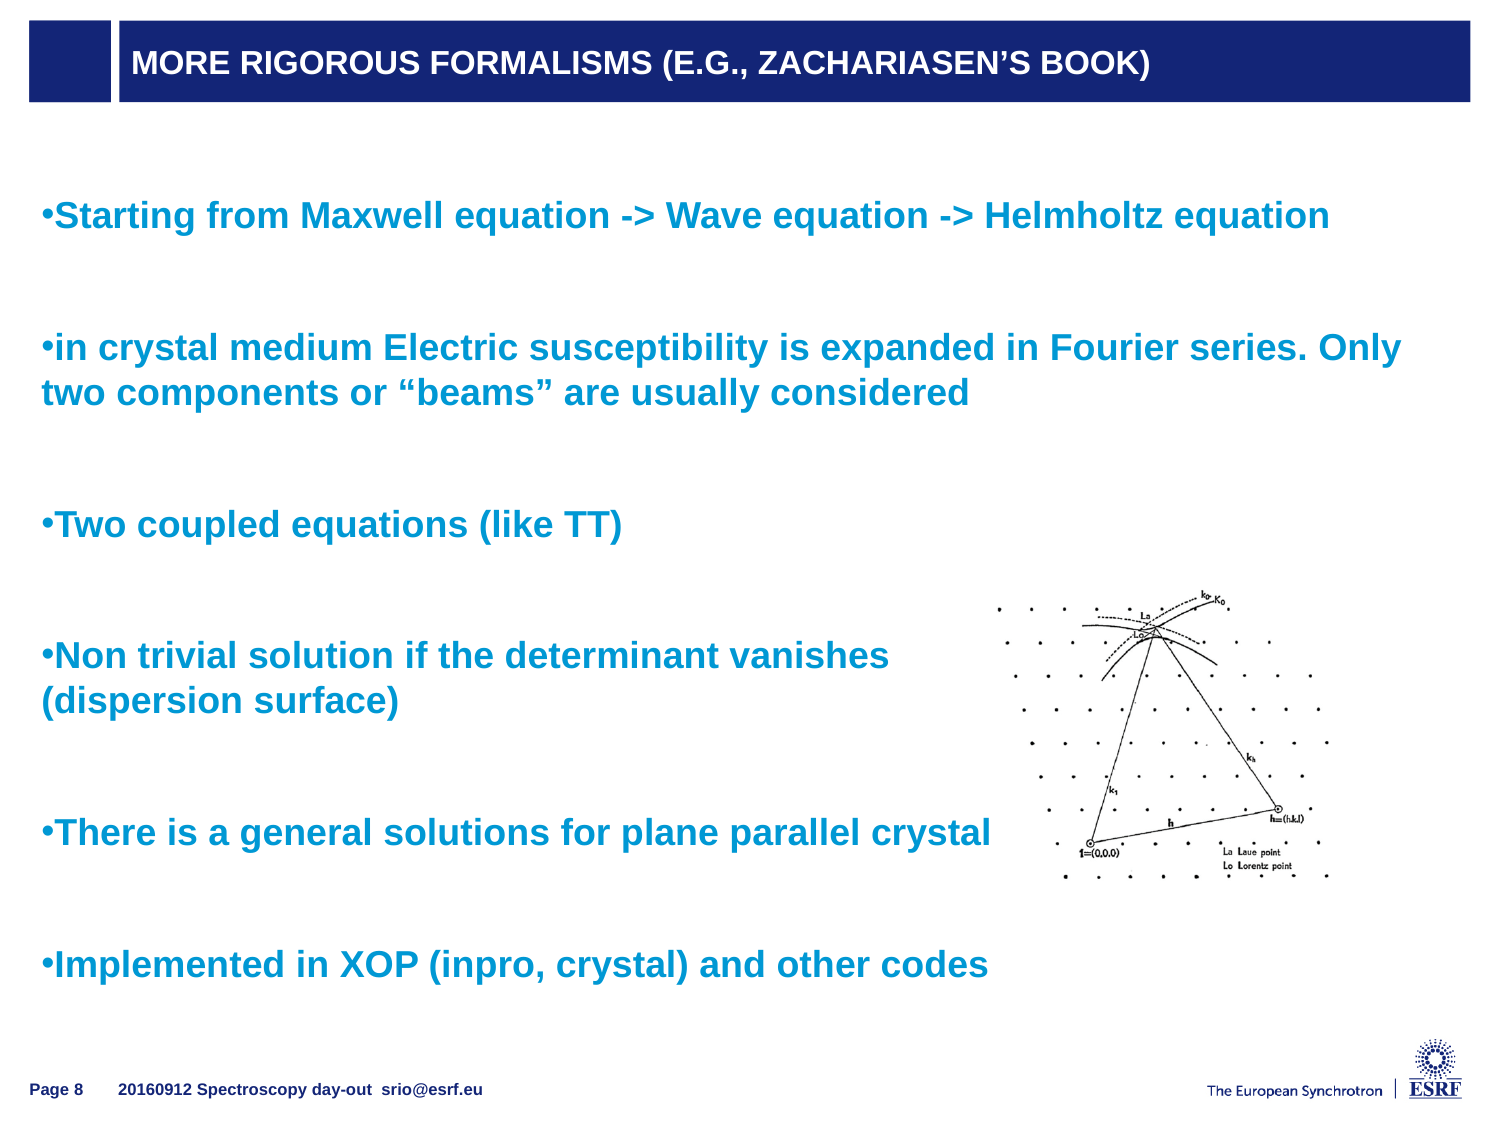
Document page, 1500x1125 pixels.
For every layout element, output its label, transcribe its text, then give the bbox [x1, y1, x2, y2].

picture [1175, 1018, 1500, 1125]
slide_number Page 8 [29, 1063, 98, 1099]
picture [991, 579, 1335, 885]
footer 20160912 Spectroscopy day-out srio@esrf.eu [118, 1063, 1122, 1099]
list Starting from Maxwell equation -> Wave equation -> Helmholtz equation in crystal medium Electric susceptibility is expanded in Fourier series. Only two components or “beams” are usually considered Two coupled equations (like TT) Non trivial solution if the determinant vanishes (dispersion surface) There is a general solutions for plane parallel crystals. Implemented in XOP (inpro, crystal) and other codes [41, 125, 1471, 1047]
title More RIGOROUS FORMALISMS (e.g., ZACHARIASEN’S BOOK) [119, 20, 1471, 103]
